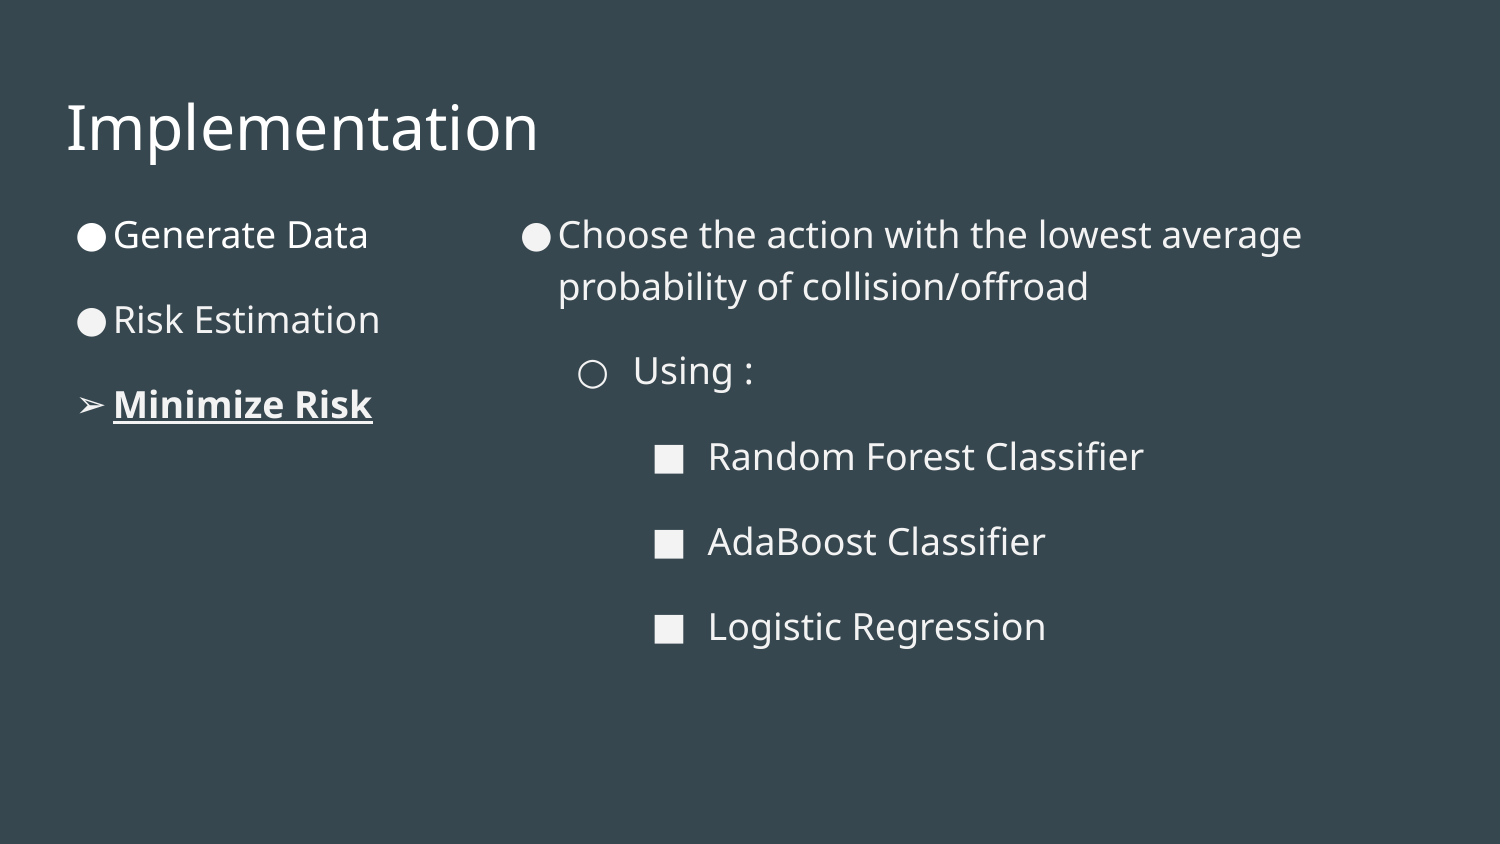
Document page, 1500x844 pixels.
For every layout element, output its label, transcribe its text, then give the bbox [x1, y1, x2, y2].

list Generate Data Risk Estimation Minimize Risk [22, 189, 478, 437]
list Choose the action with the lowest average probability of collision/offroad Using : Random Forest Classifier AdaBoost Classifier Logistic Regression [467, 189, 1449, 750]
title Implementation [51, 72, 1449, 167]
